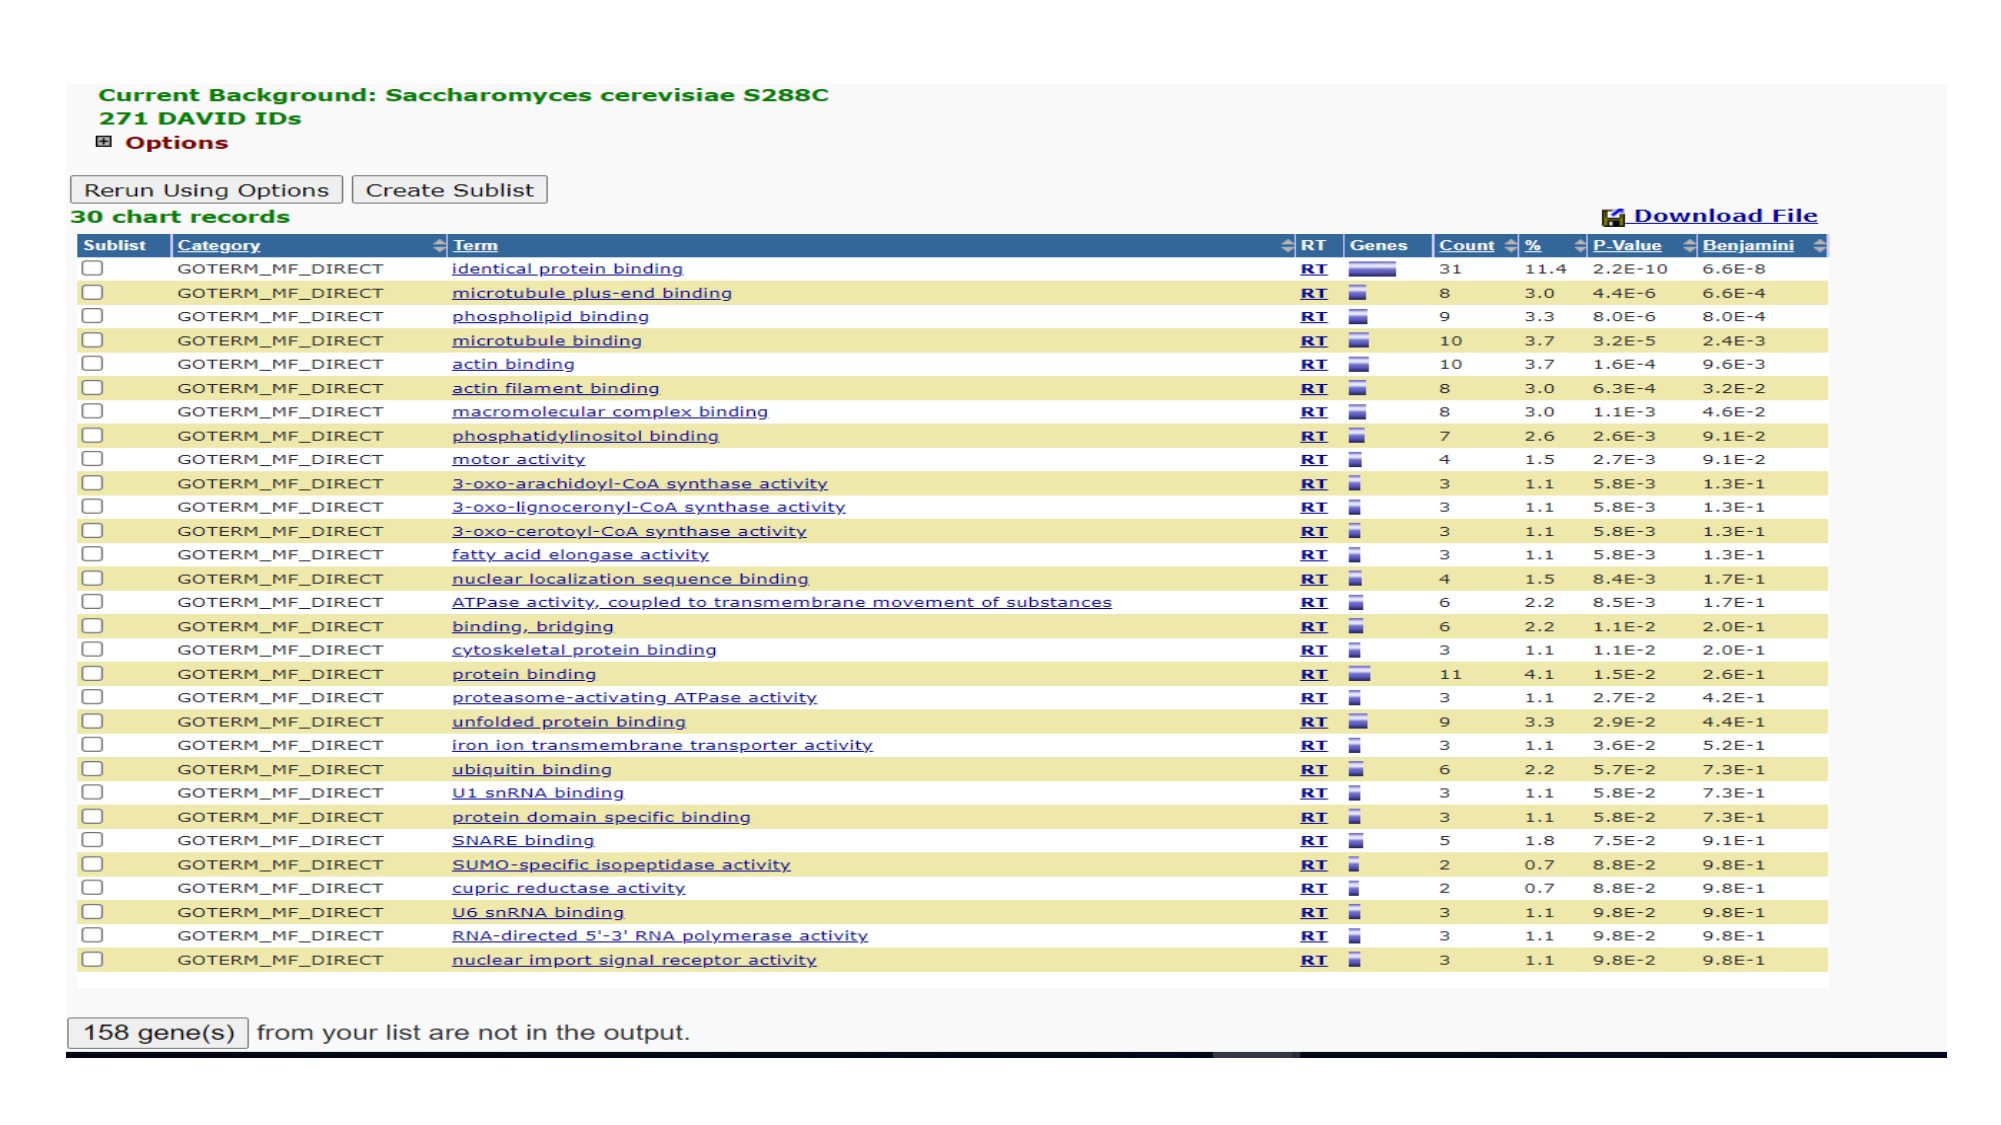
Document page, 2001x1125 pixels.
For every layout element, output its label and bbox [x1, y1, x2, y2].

list [66, 84, 1947, 1058]
